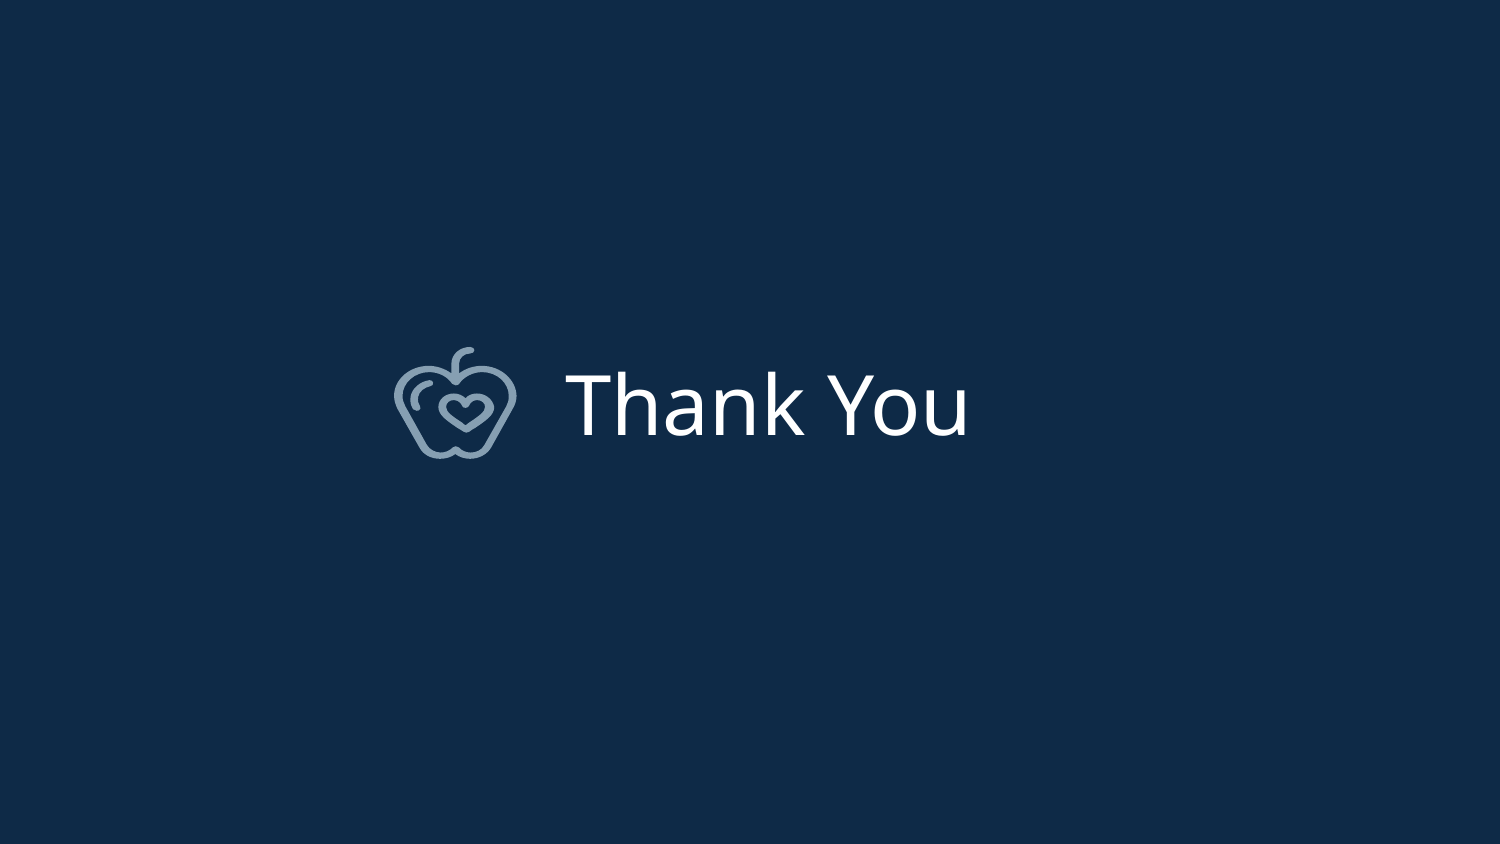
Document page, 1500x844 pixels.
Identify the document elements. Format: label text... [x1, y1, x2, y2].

text_box Thank You [550, 337, 1405, 468]
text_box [393, 346, 517, 460]
